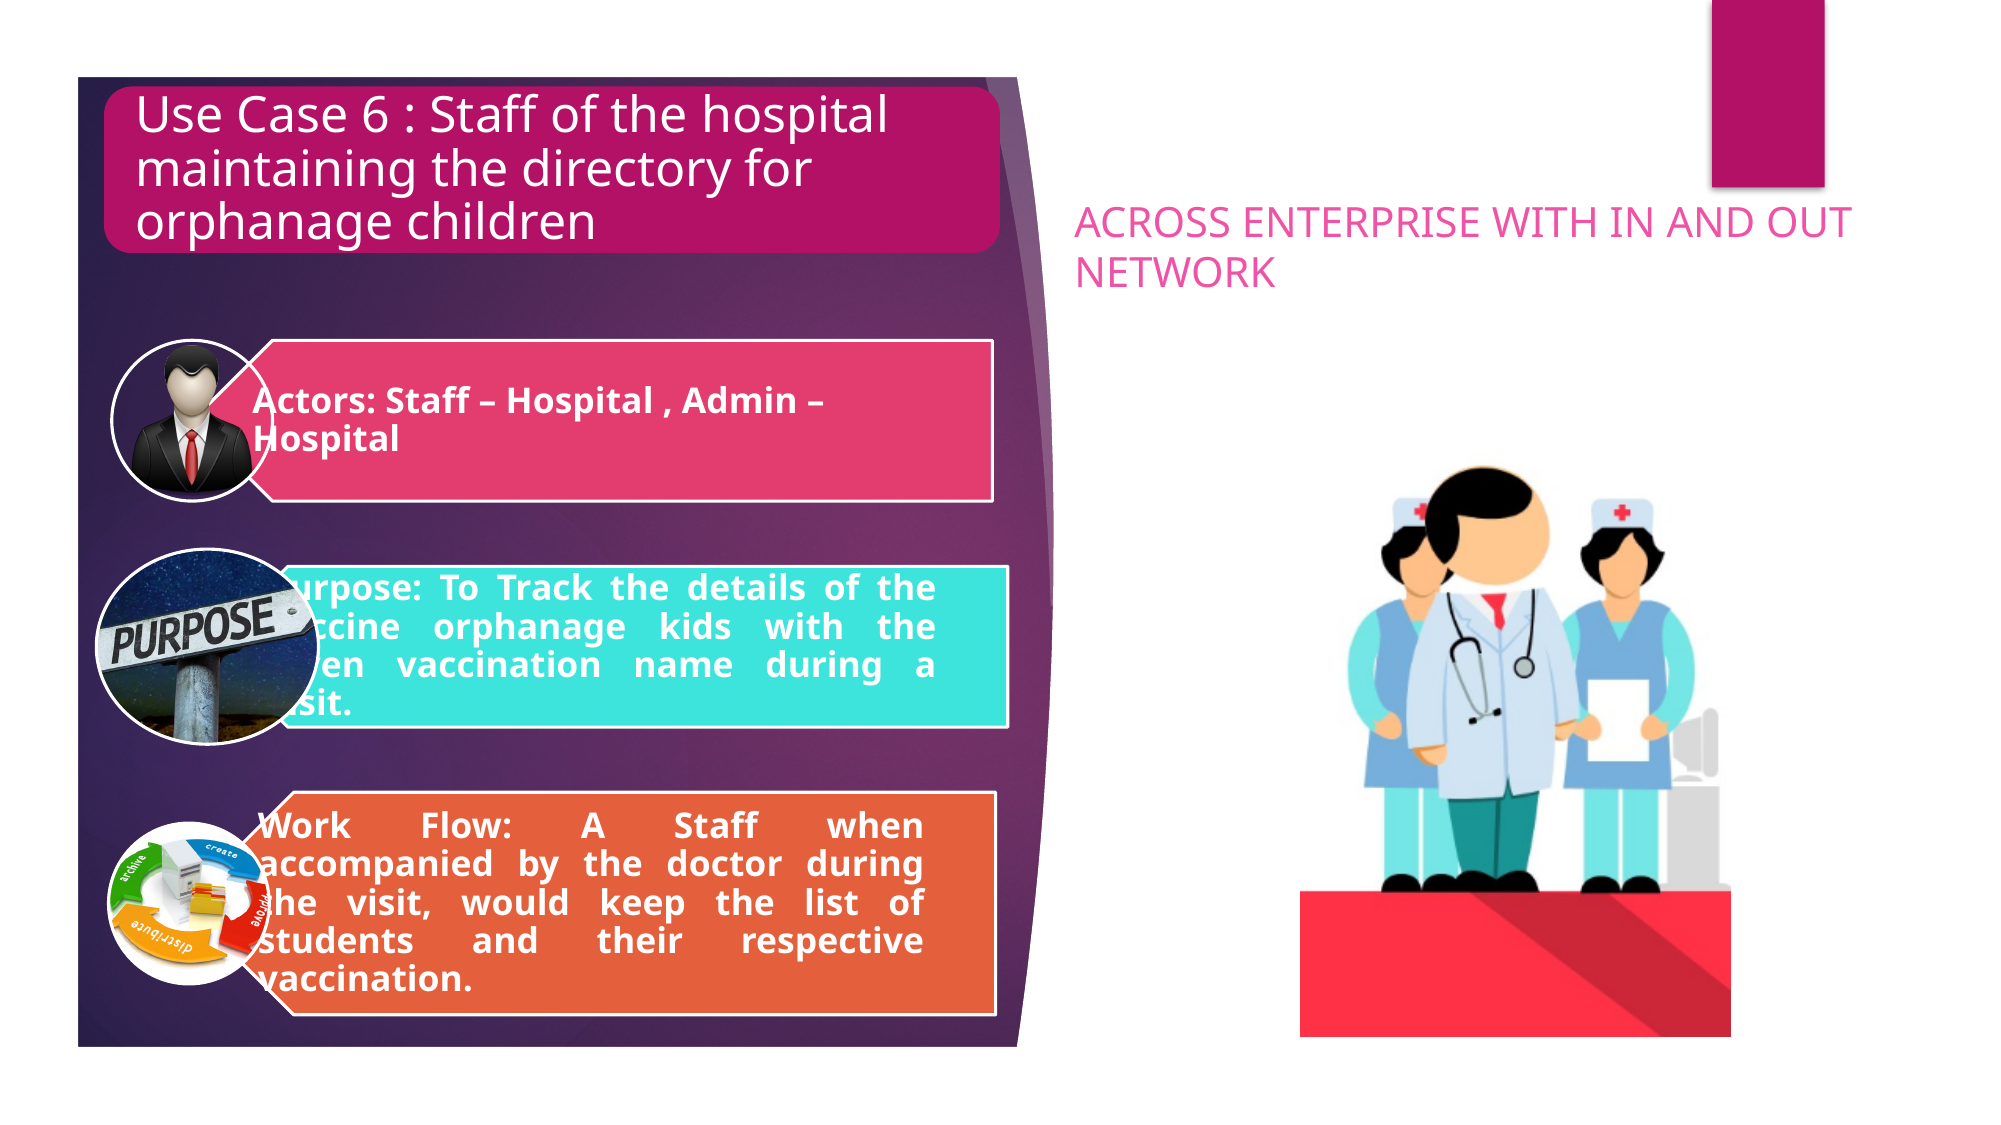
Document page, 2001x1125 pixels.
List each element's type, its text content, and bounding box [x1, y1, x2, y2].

picture [1300, 388, 1731, 1037]
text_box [103, 86, 1001, 254]
list Across Enterprise With in and OUT Network [1059, 253, 1877, 382]
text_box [0, 339, 1154, 1016]
